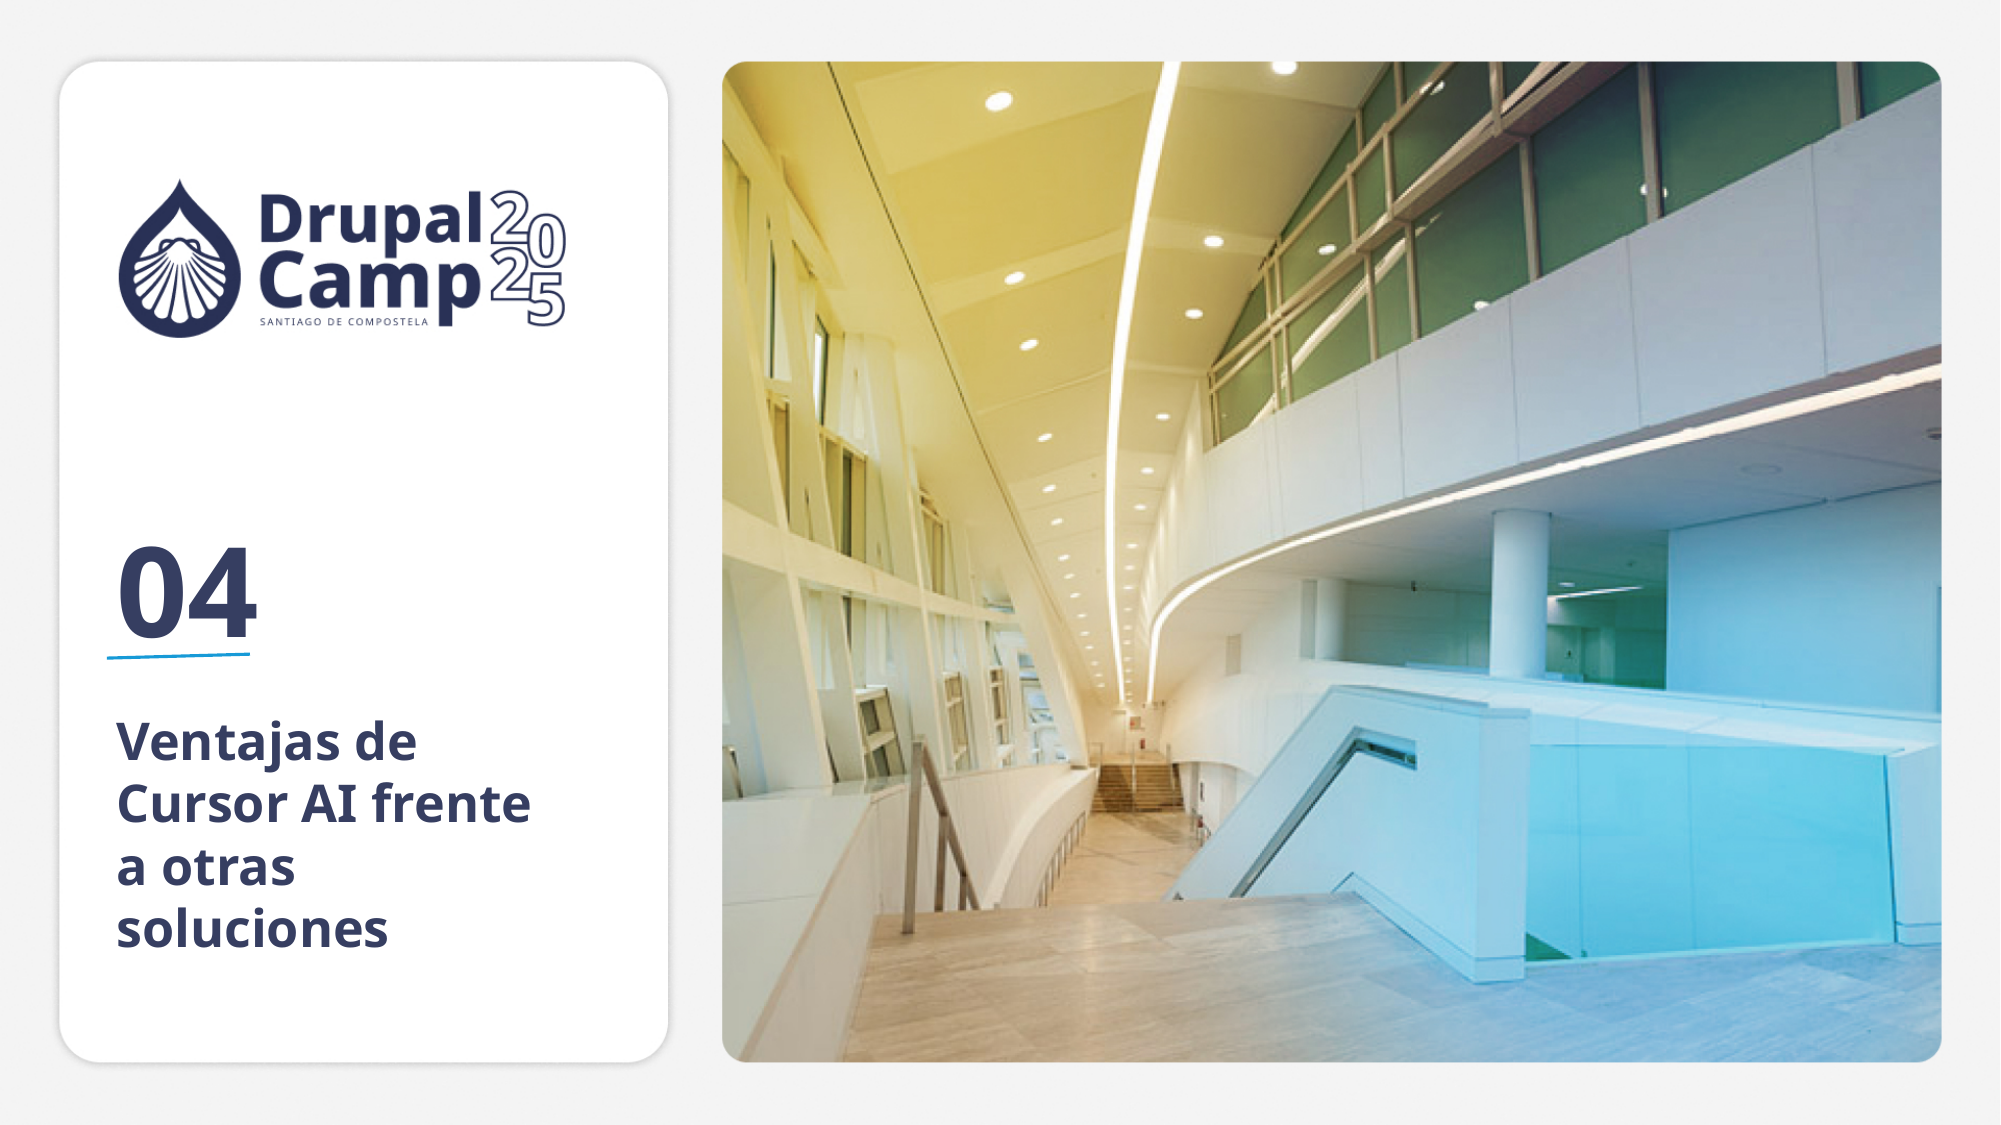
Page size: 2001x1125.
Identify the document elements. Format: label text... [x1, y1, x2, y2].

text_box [106, 654, 250, 659]
picture [0, 0, 2001, 1125]
text_box Ventajas de Cursor AI frente a otras soluciones [101, 700, 572, 966]
text_box 04 [101, 505, 289, 671]
